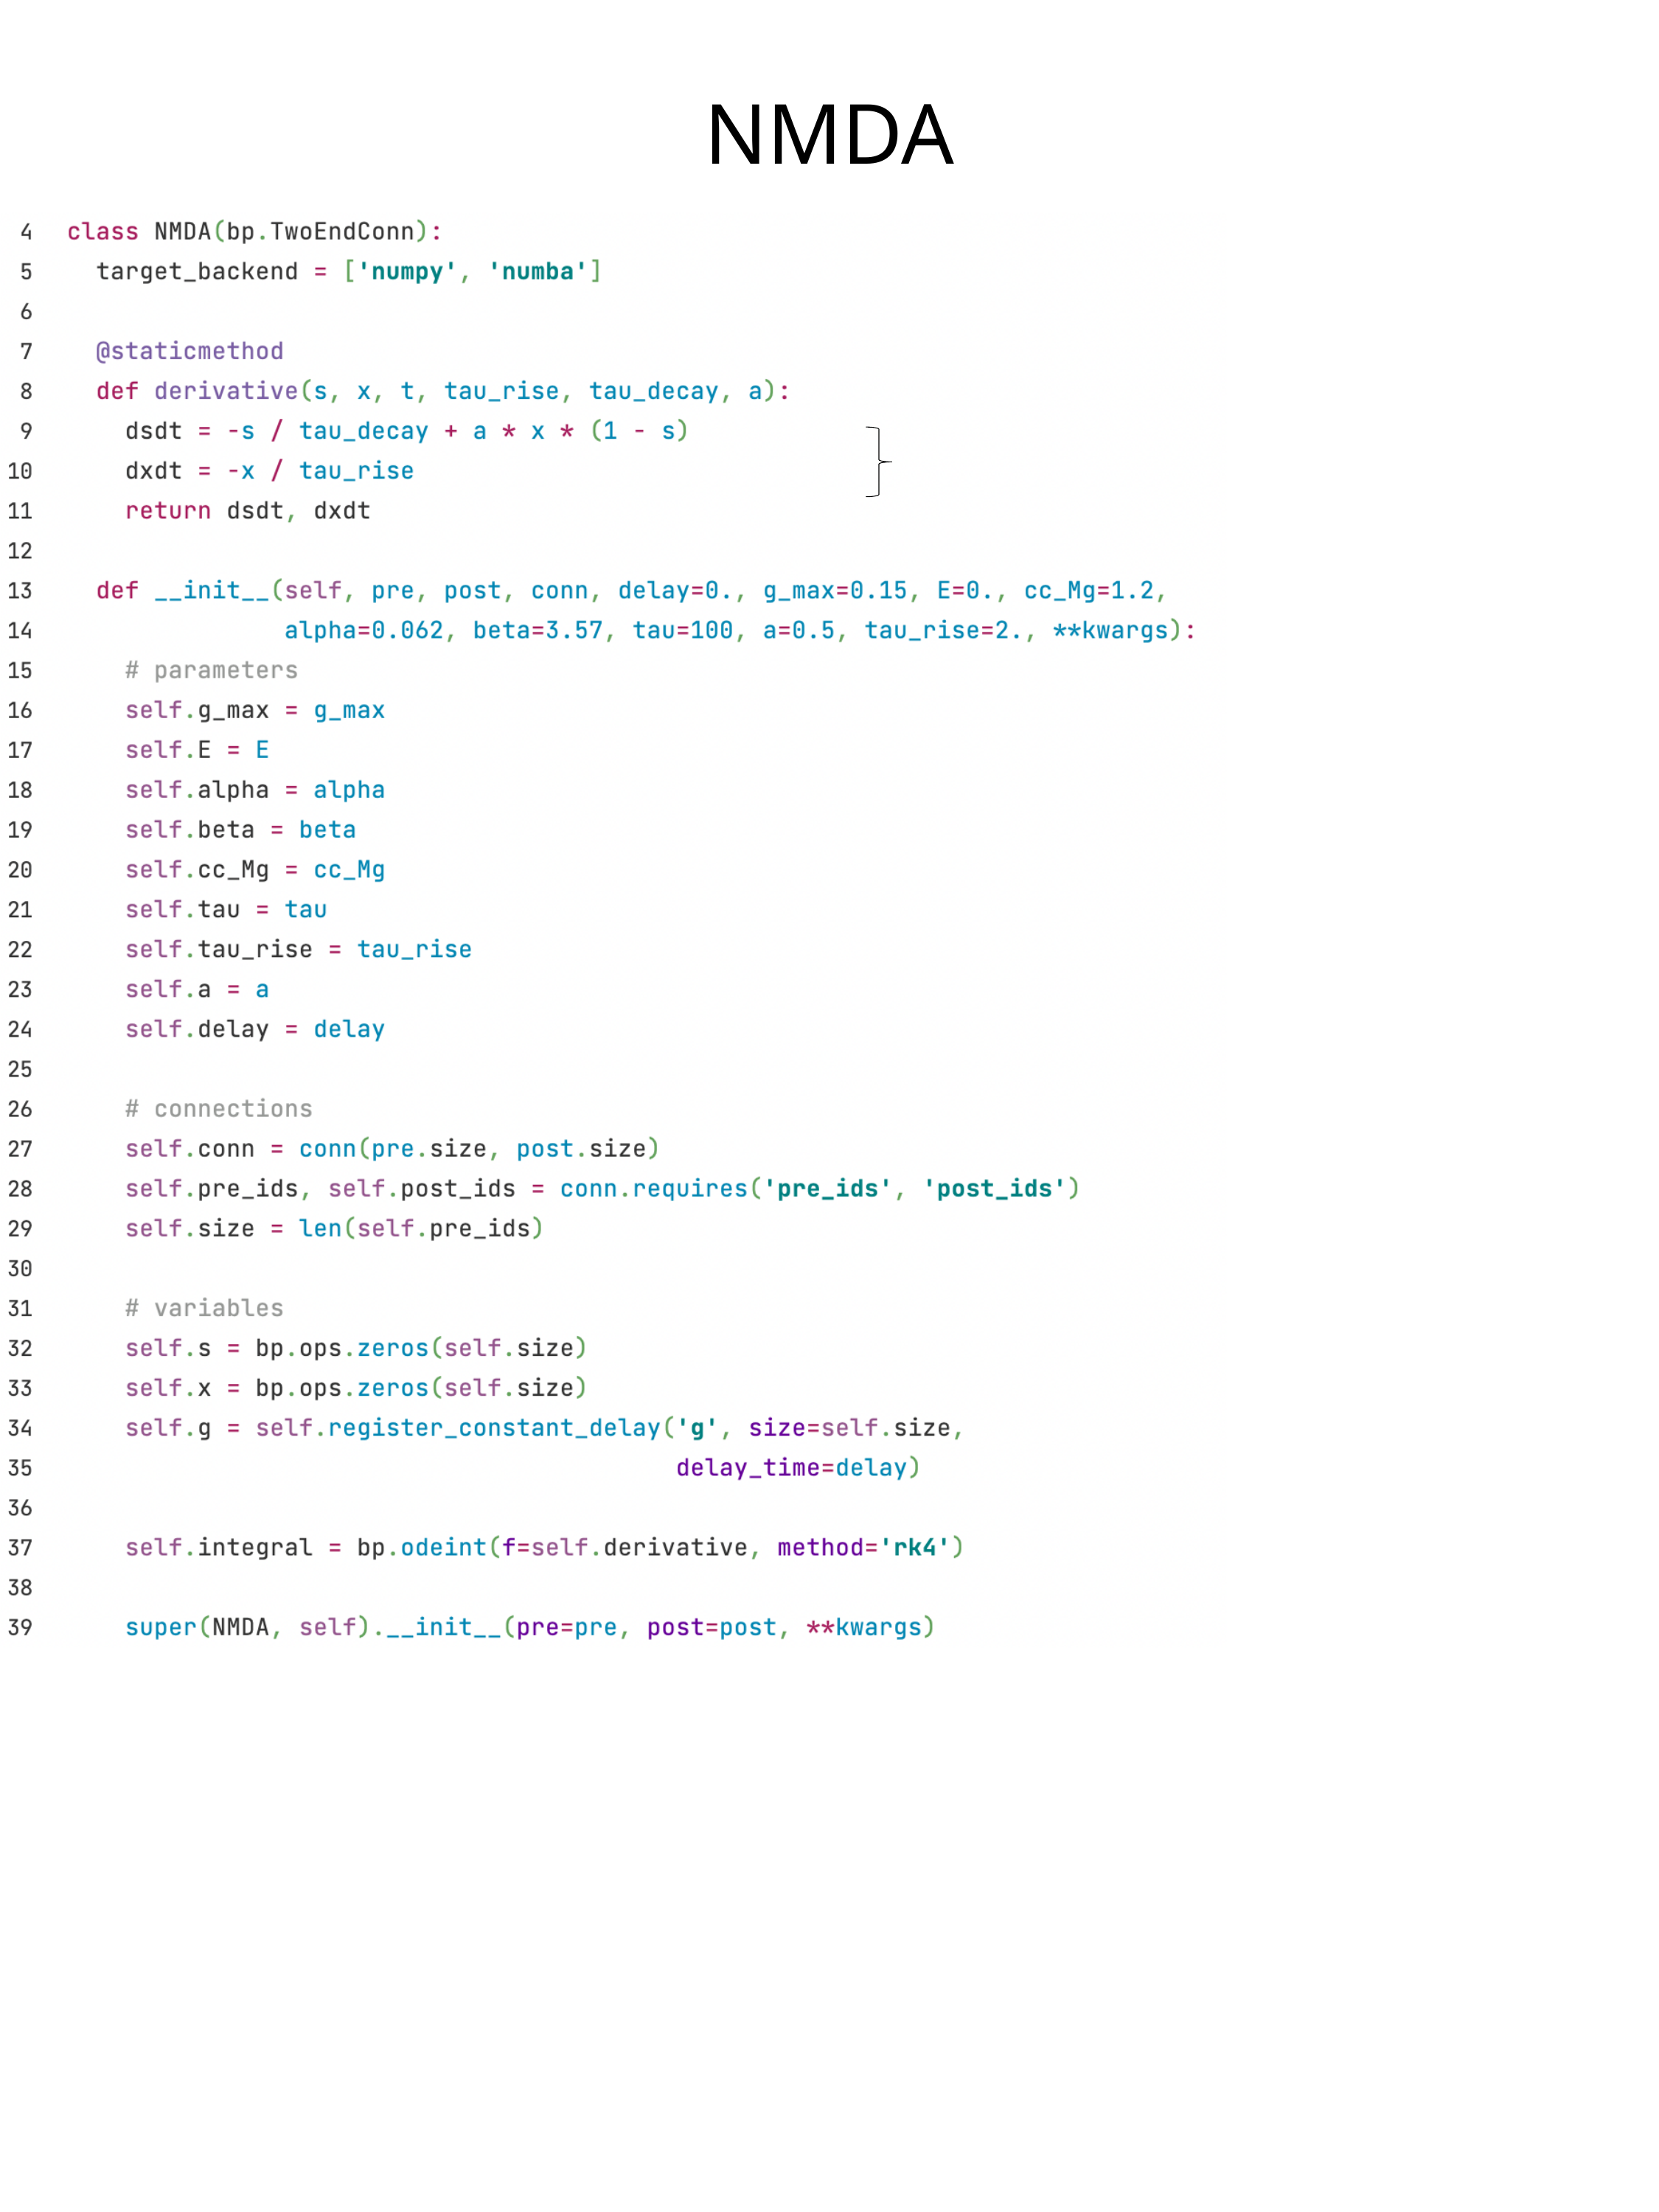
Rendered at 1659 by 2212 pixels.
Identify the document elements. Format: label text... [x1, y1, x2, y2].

title NMDA [114, 63, 1545, 212]
picture [0, 212, 1227, 1648]
